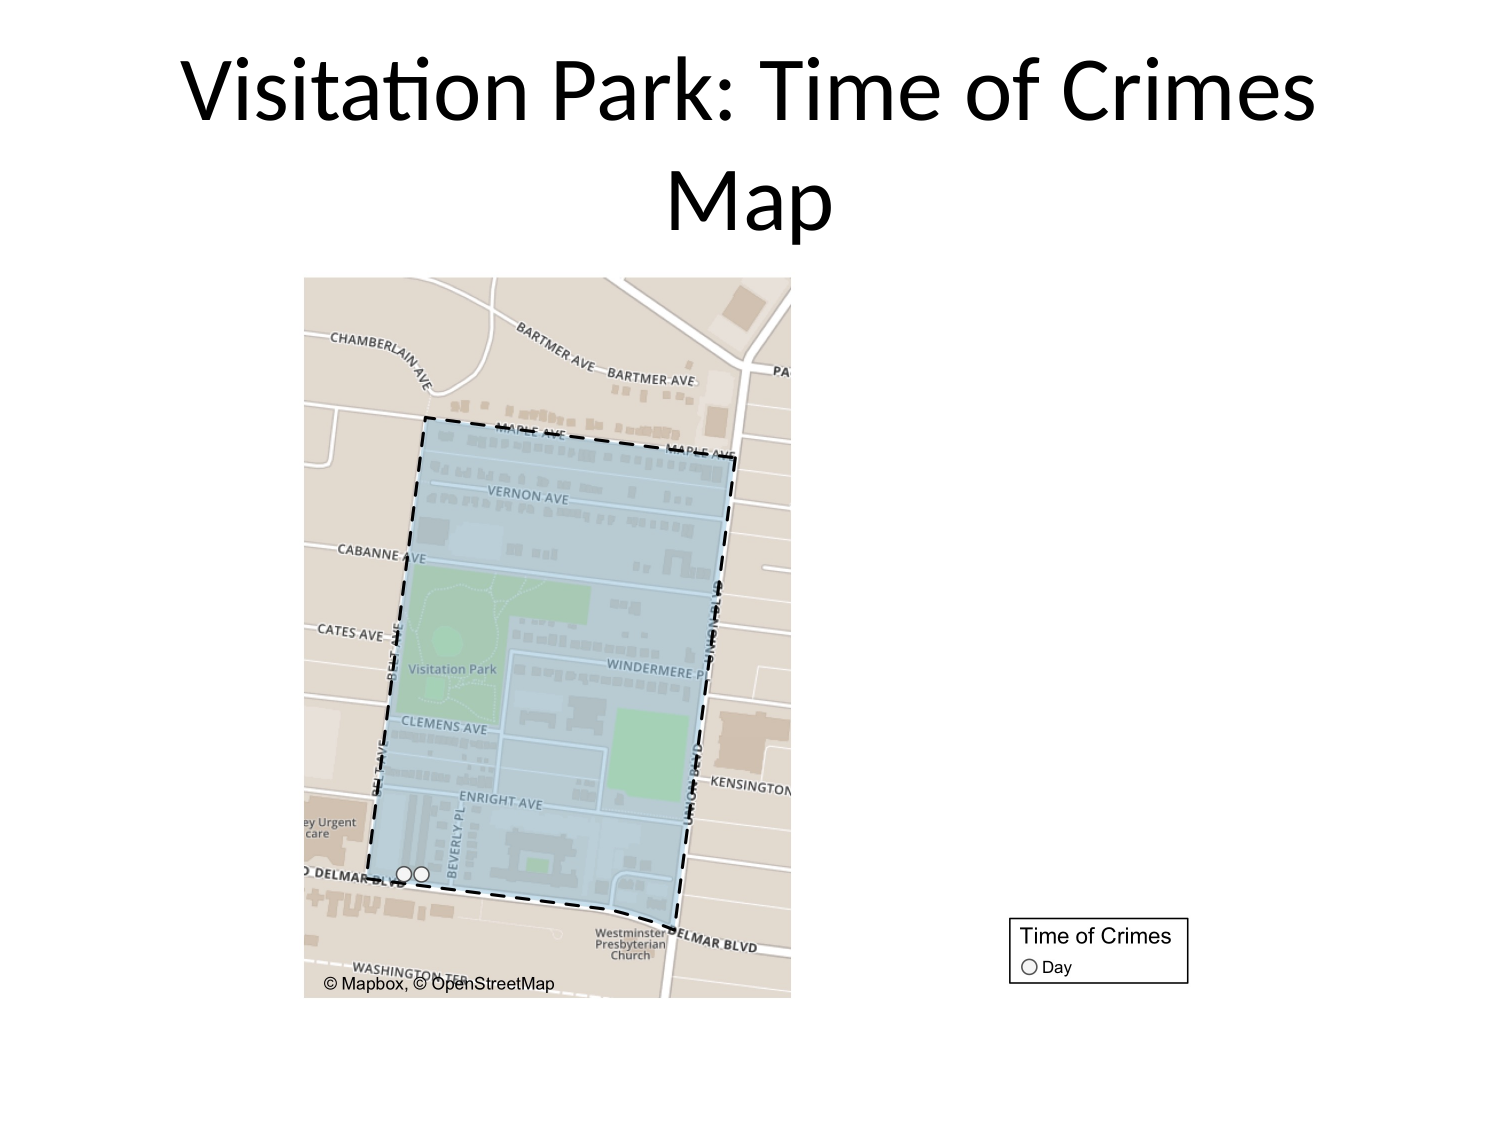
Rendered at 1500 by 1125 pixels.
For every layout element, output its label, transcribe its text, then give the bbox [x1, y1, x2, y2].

title Visitation Park: Time of Crimes Map [75, 45, 1425, 233]
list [74, 262, 1426, 1013]
